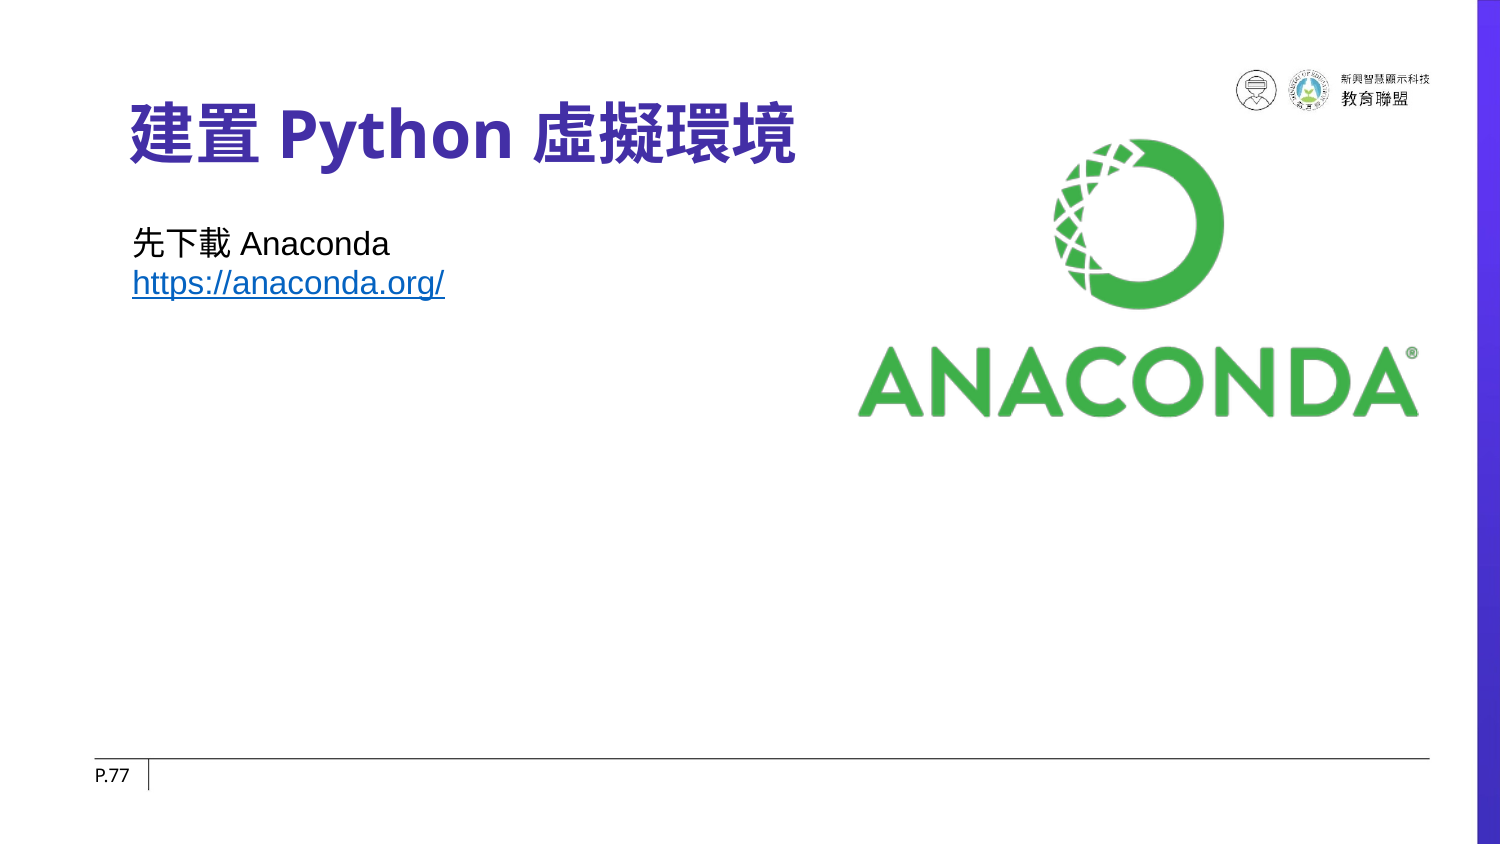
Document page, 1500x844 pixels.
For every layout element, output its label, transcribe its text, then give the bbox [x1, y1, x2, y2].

slide_number P.‹#› [83, 762, 153, 792]
picture [0, 0, 1500, 844]
title 建置Python虛擬環境 [117, 101, 1194, 173]
text_box 先下載Anaconda https://anaconda.org/ [117, 206, 610, 317]
